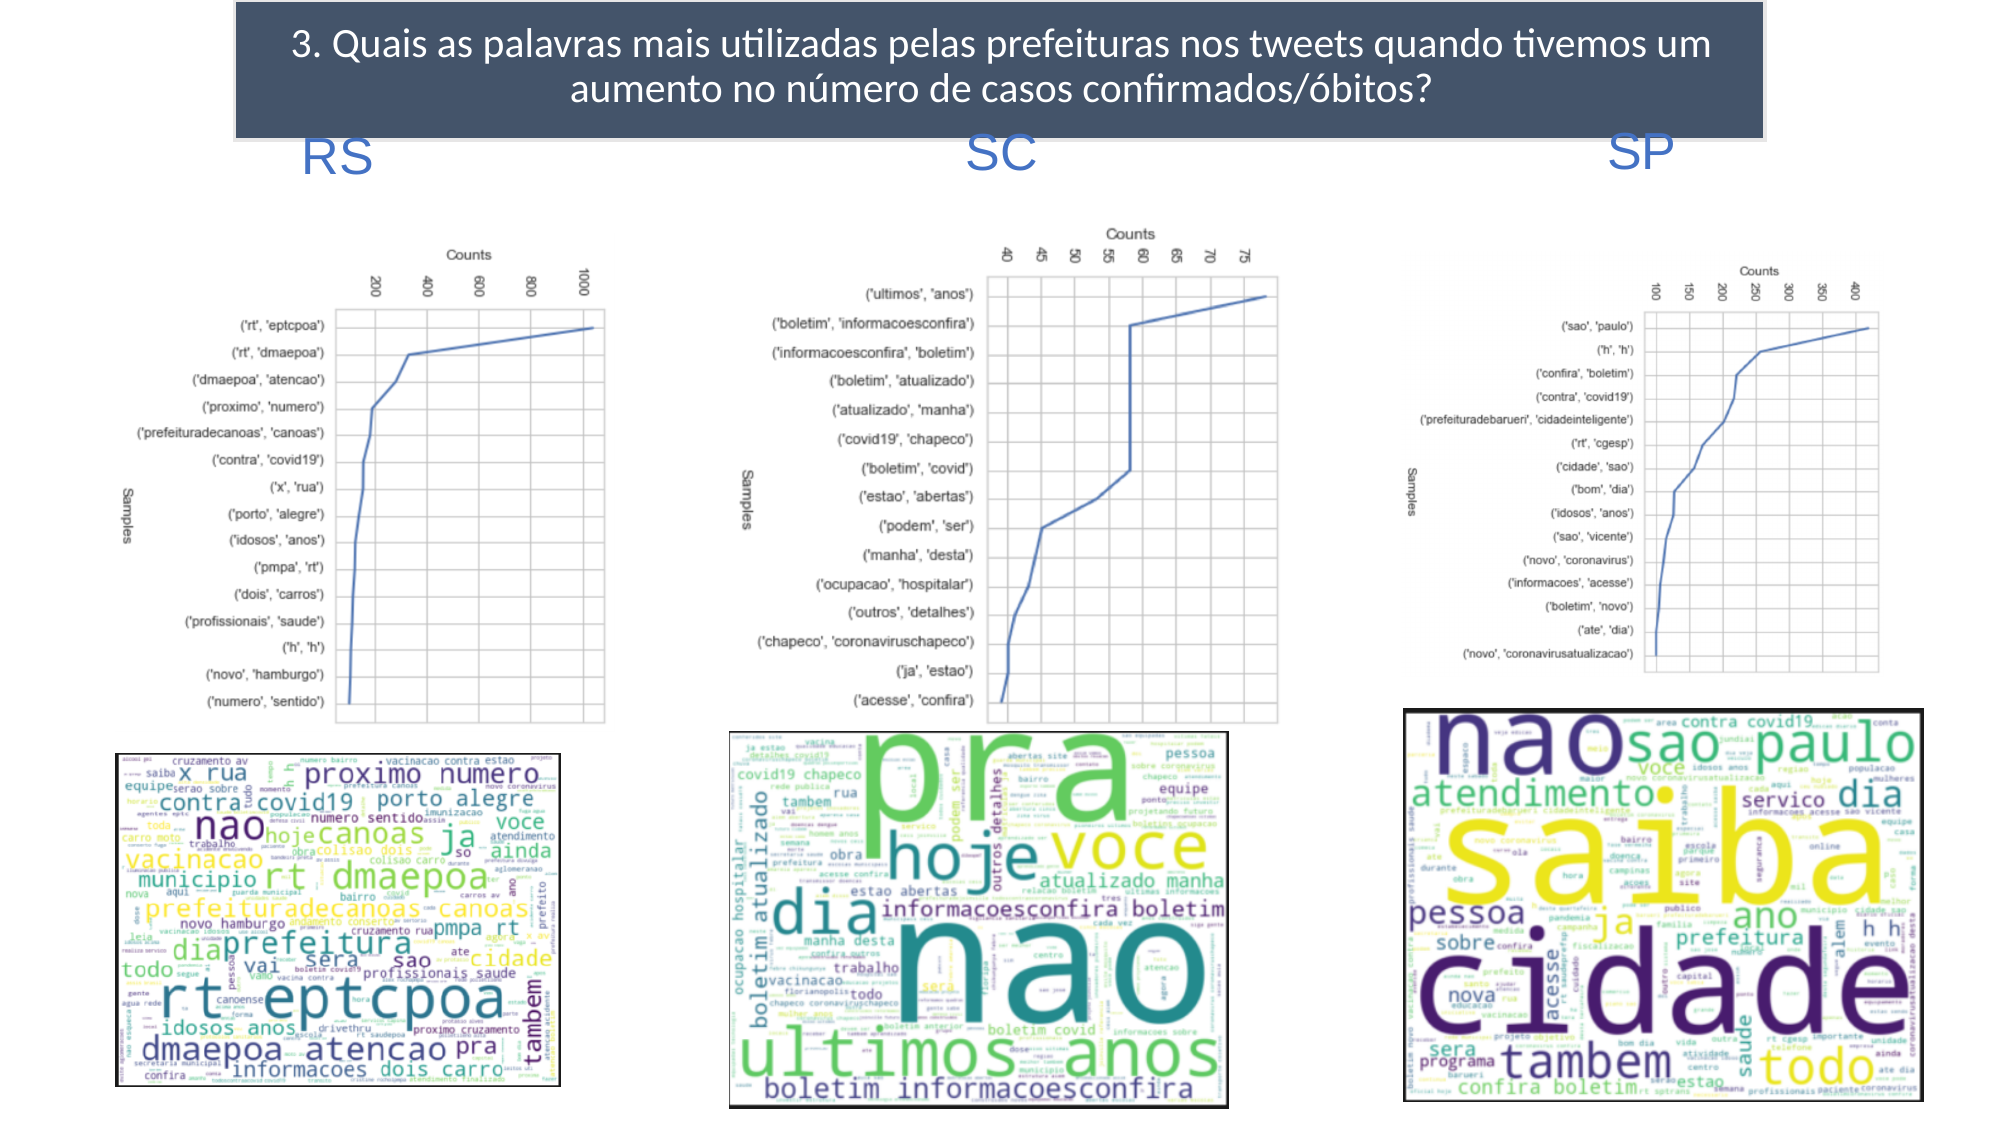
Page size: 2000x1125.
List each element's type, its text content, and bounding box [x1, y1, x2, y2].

picture [729, 191, 1286, 1110]
text_box SC [809, 149, 1195, 190]
text_box SP [1449, 102, 1835, 196]
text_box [234, 0, 1766, 141]
picture [115, 233, 615, 733]
picture [1402, 222, 1884, 706]
text_box RS [145, 107, 531, 201]
picture [115, 753, 561, 1088]
picture [1403, 708, 1925, 1102]
